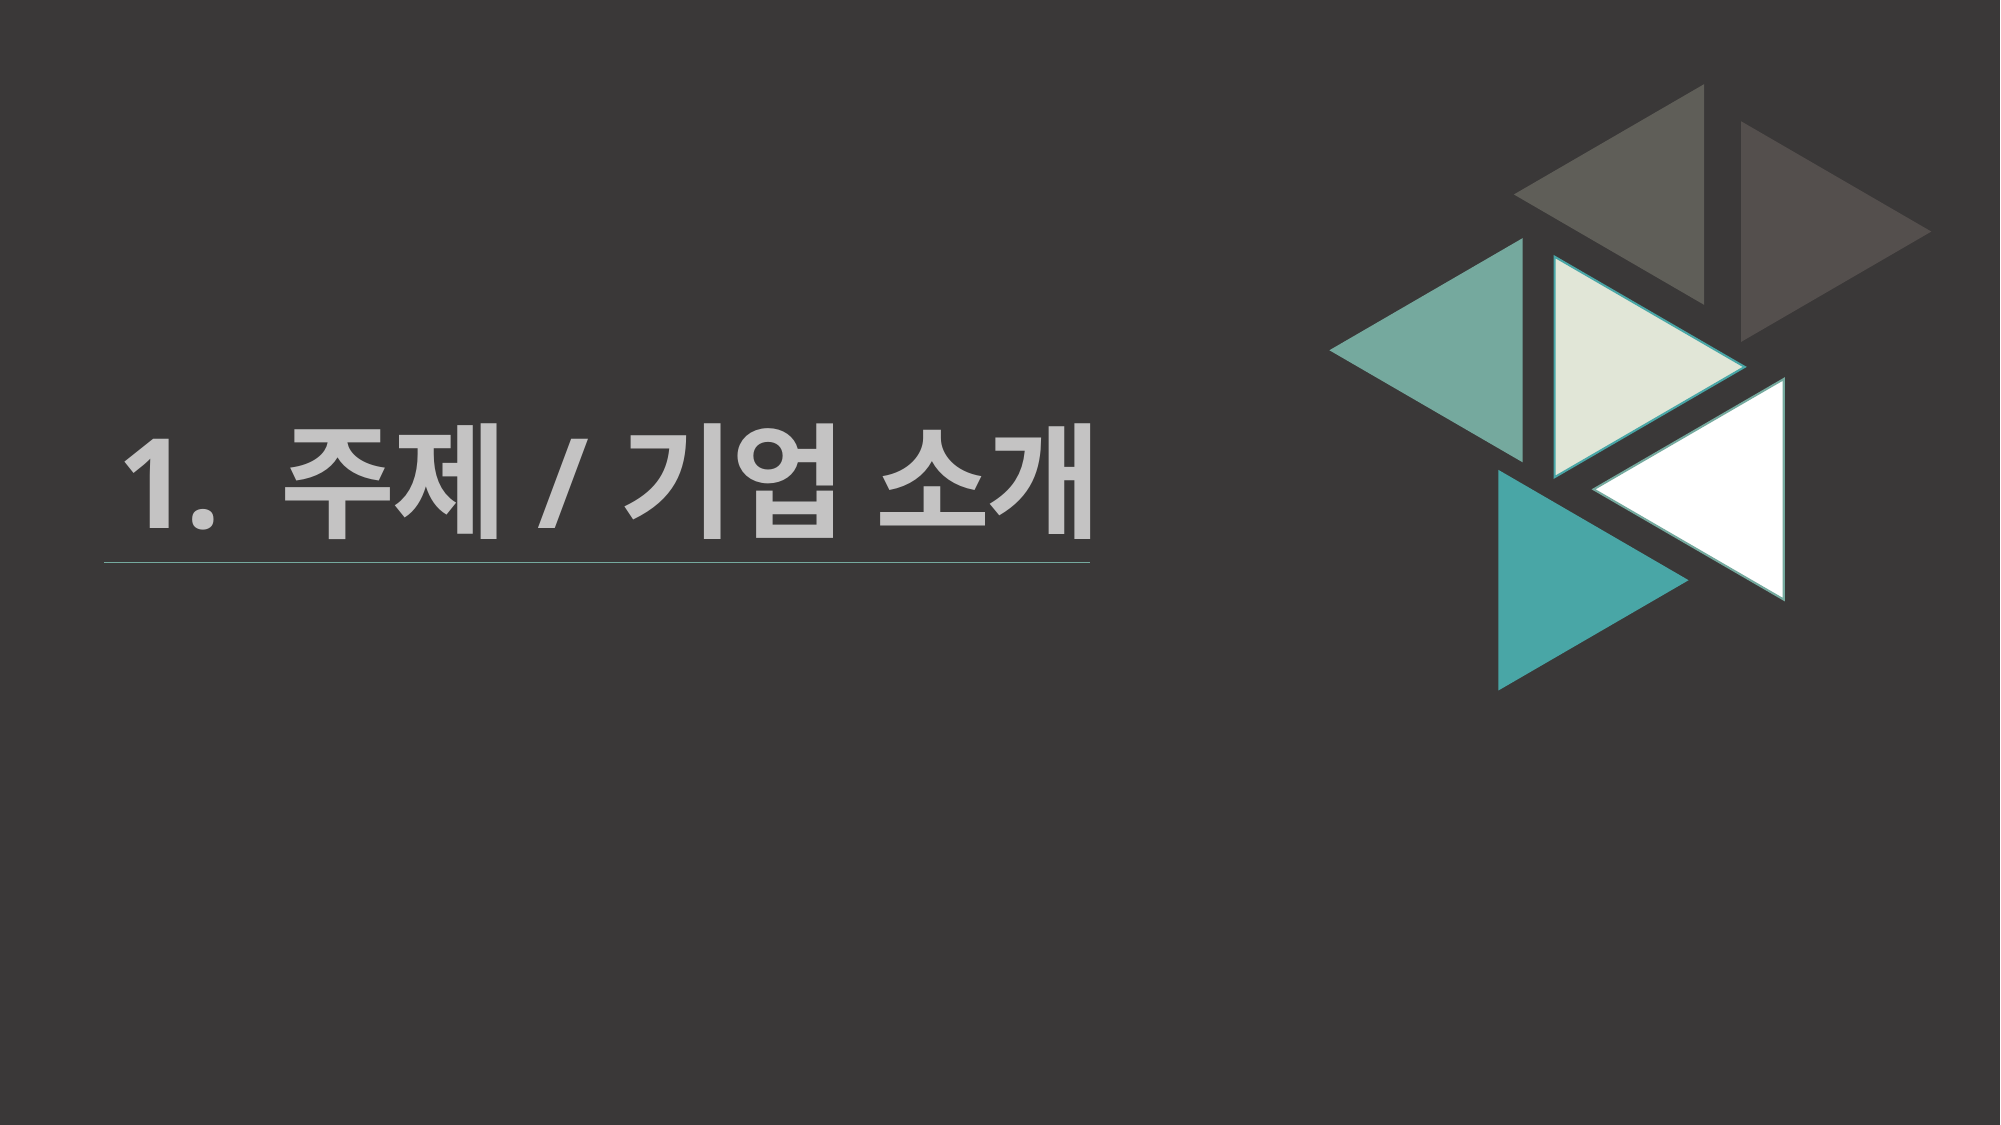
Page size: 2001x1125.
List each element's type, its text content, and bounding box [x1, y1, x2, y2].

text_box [1331, 84, 1932, 691]
text_box 1. 주제/기업 소개 [102, 395, 1117, 561]
